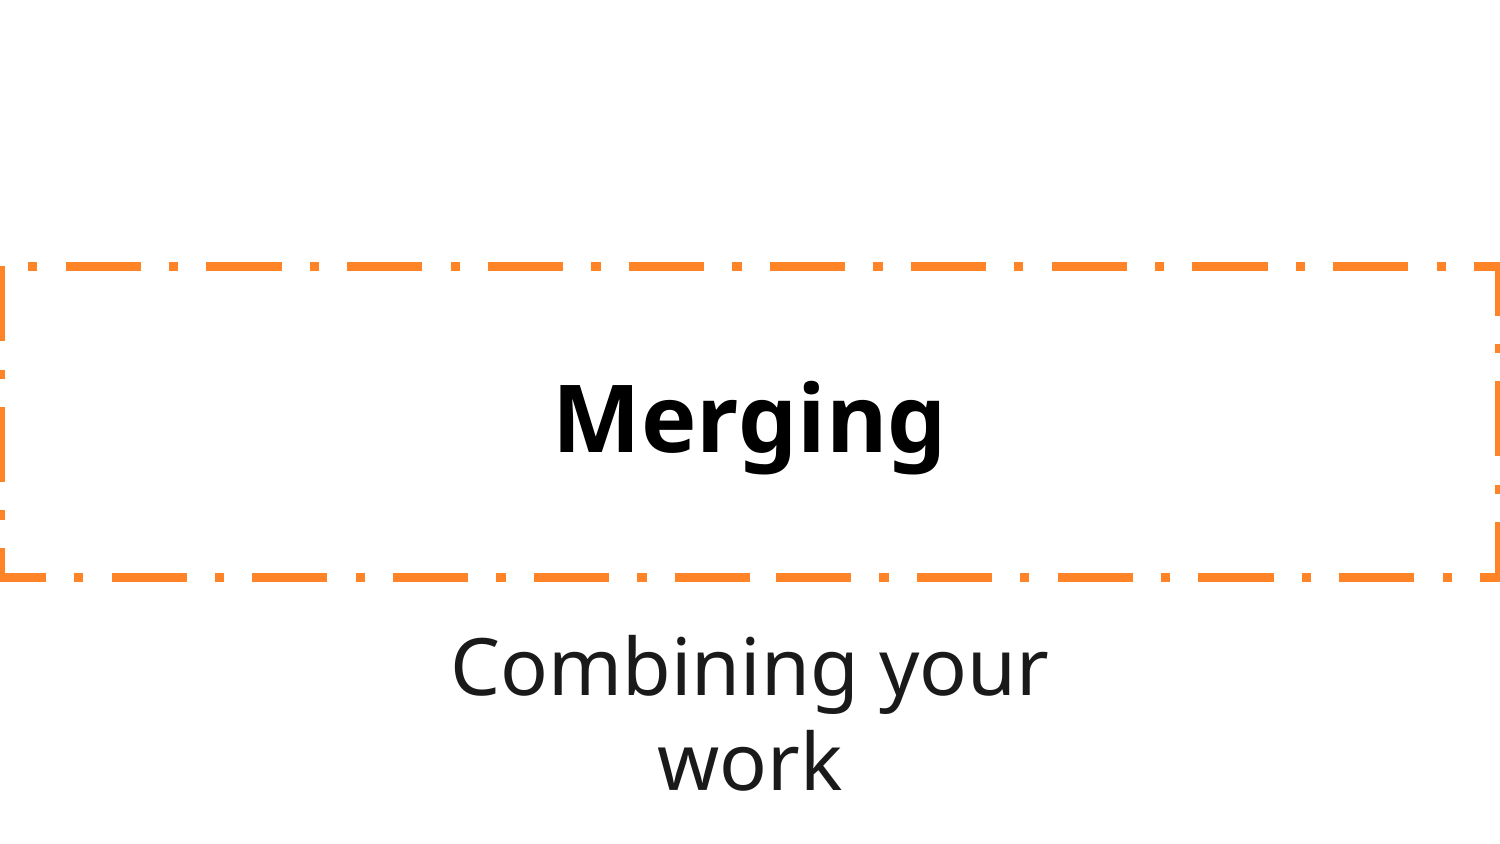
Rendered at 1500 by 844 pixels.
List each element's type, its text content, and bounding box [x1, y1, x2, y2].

text_box Combining your work [392, 610, 1108, 813]
title Merging [0, 266, 1500, 578]
